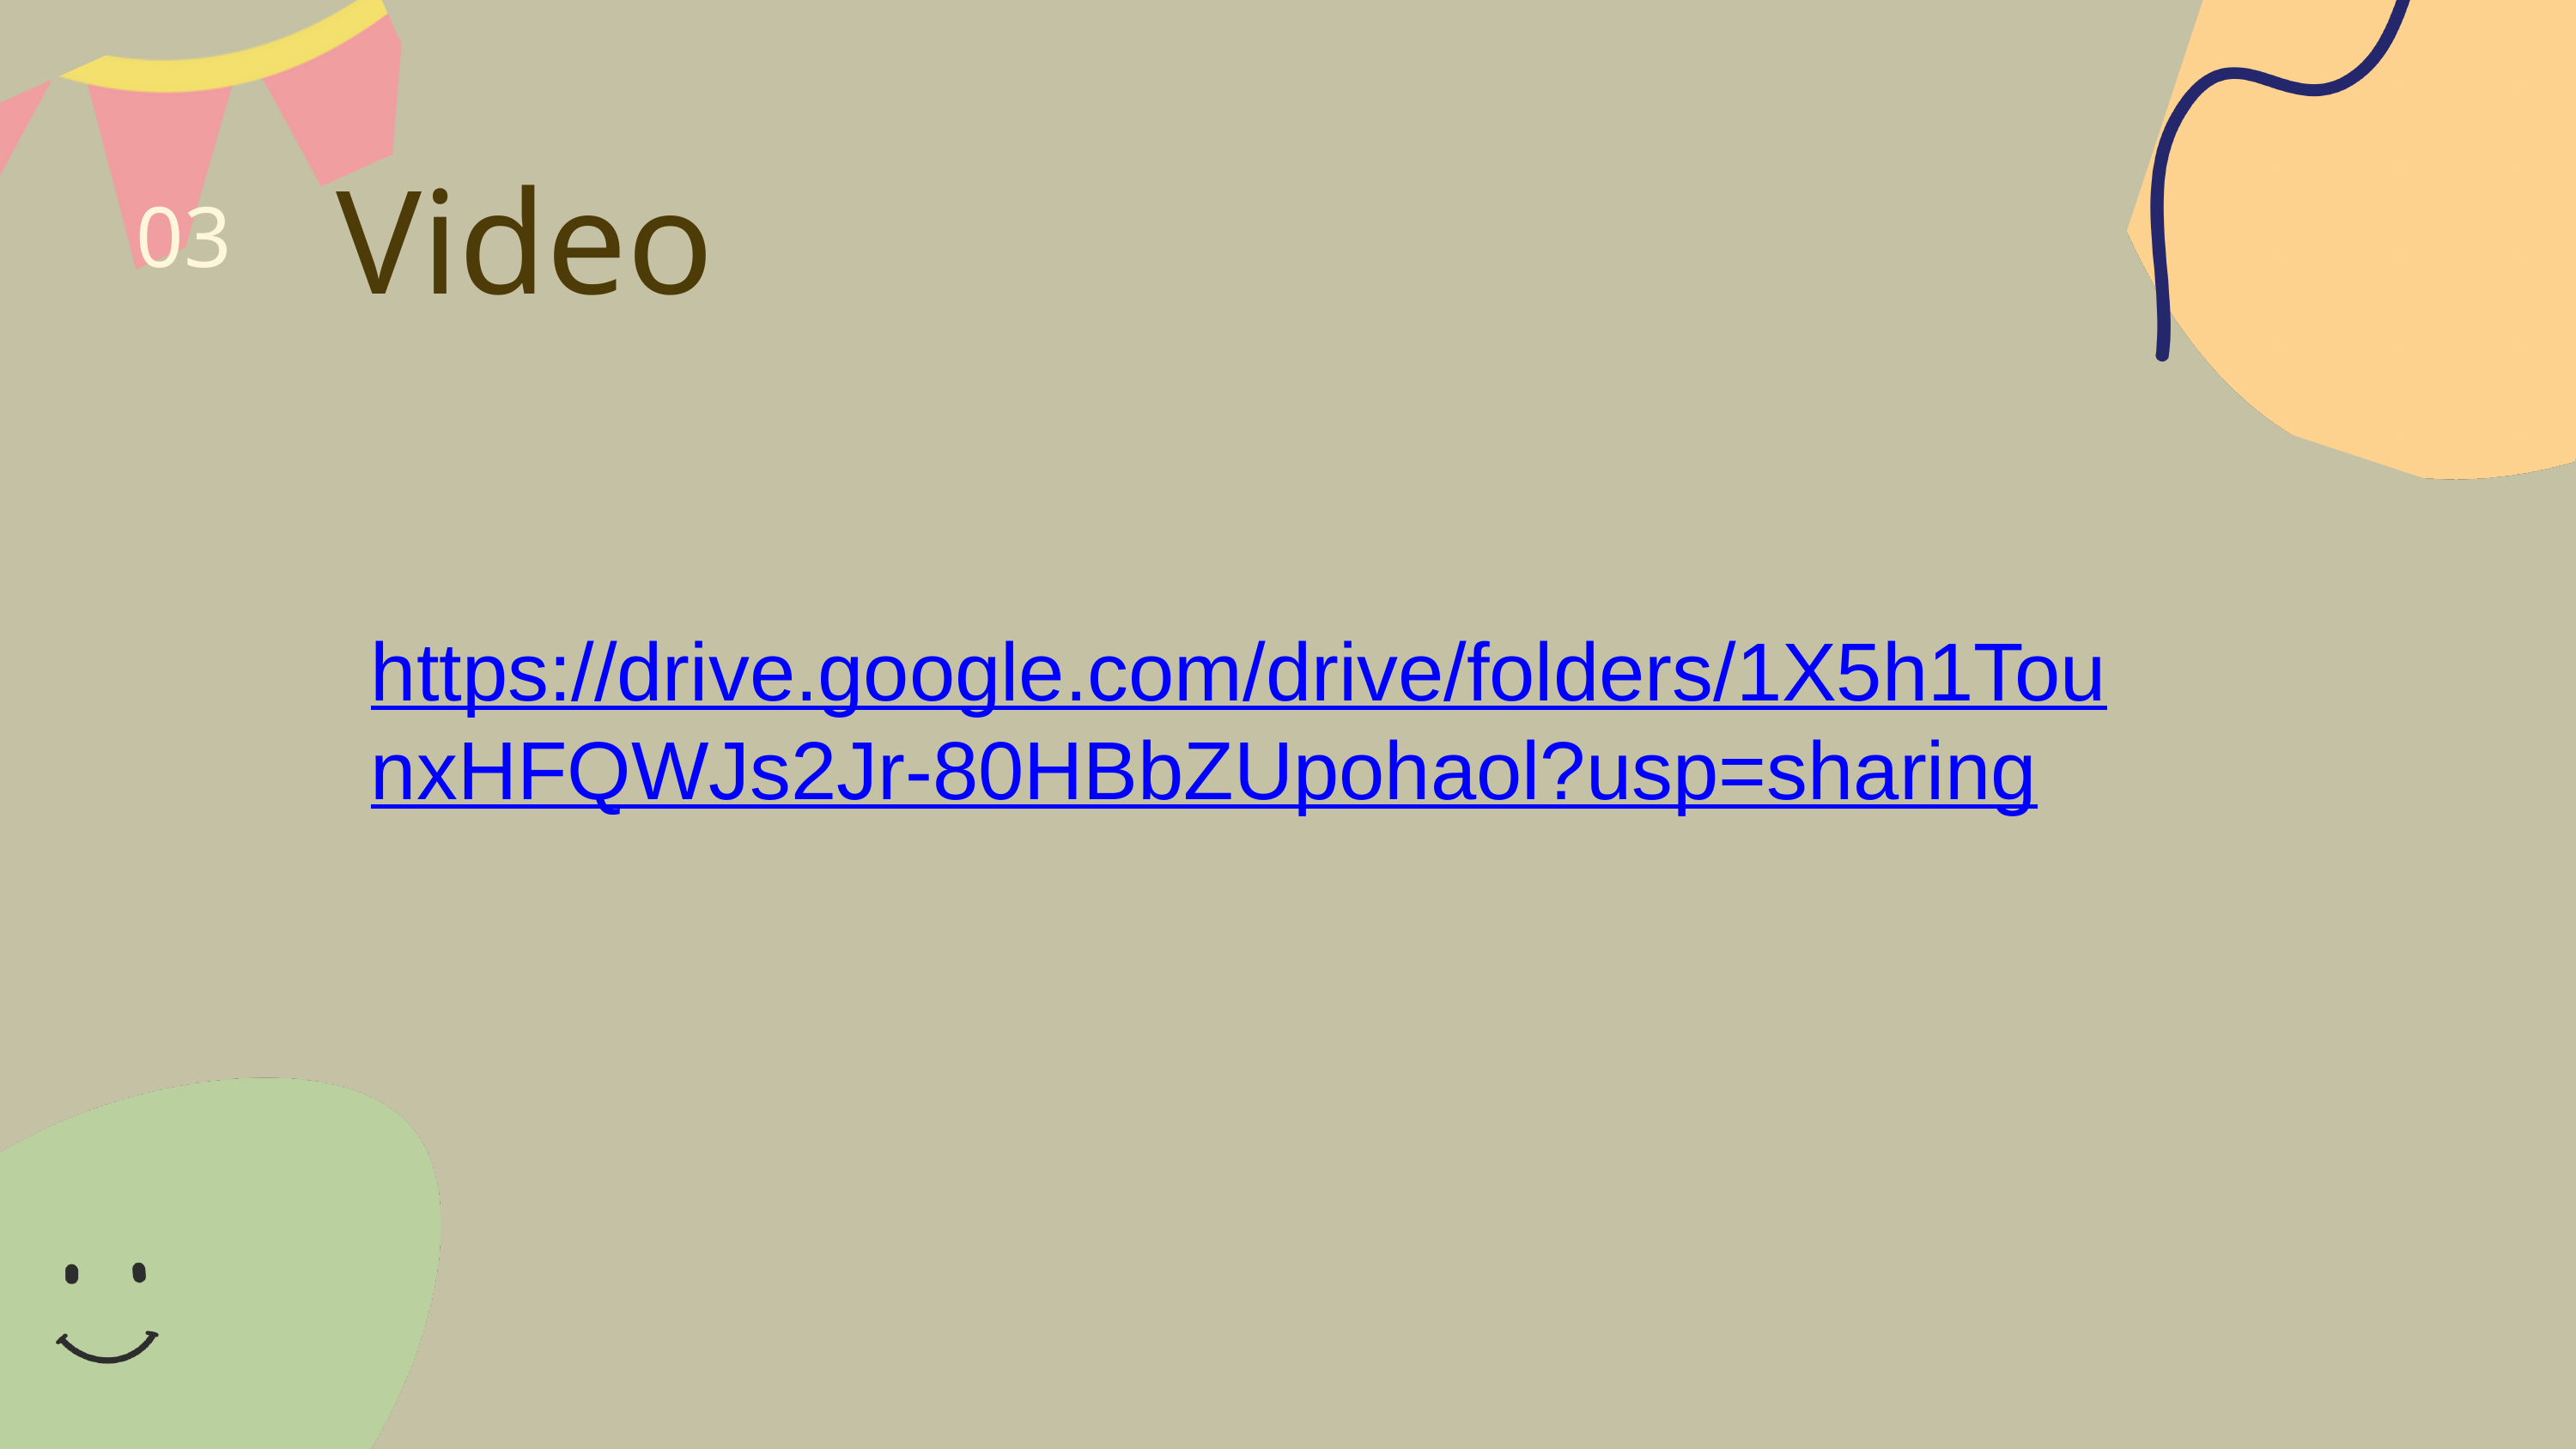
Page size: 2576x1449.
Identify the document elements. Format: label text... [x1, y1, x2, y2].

text_box [0, 0, 437, 331]
text_box 03 [83, 167, 285, 284]
text_box [2082, 0, 2576, 522]
text_box Video [336, 122, 1695, 323]
text_box https://drive.google.com/drive/folders/1X5h1TounxHFQWJs2Jr-80HBbZUpohaol?usp=sharing [370, 602, 2137, 718]
text_box [0, 1047, 506, 1449]
